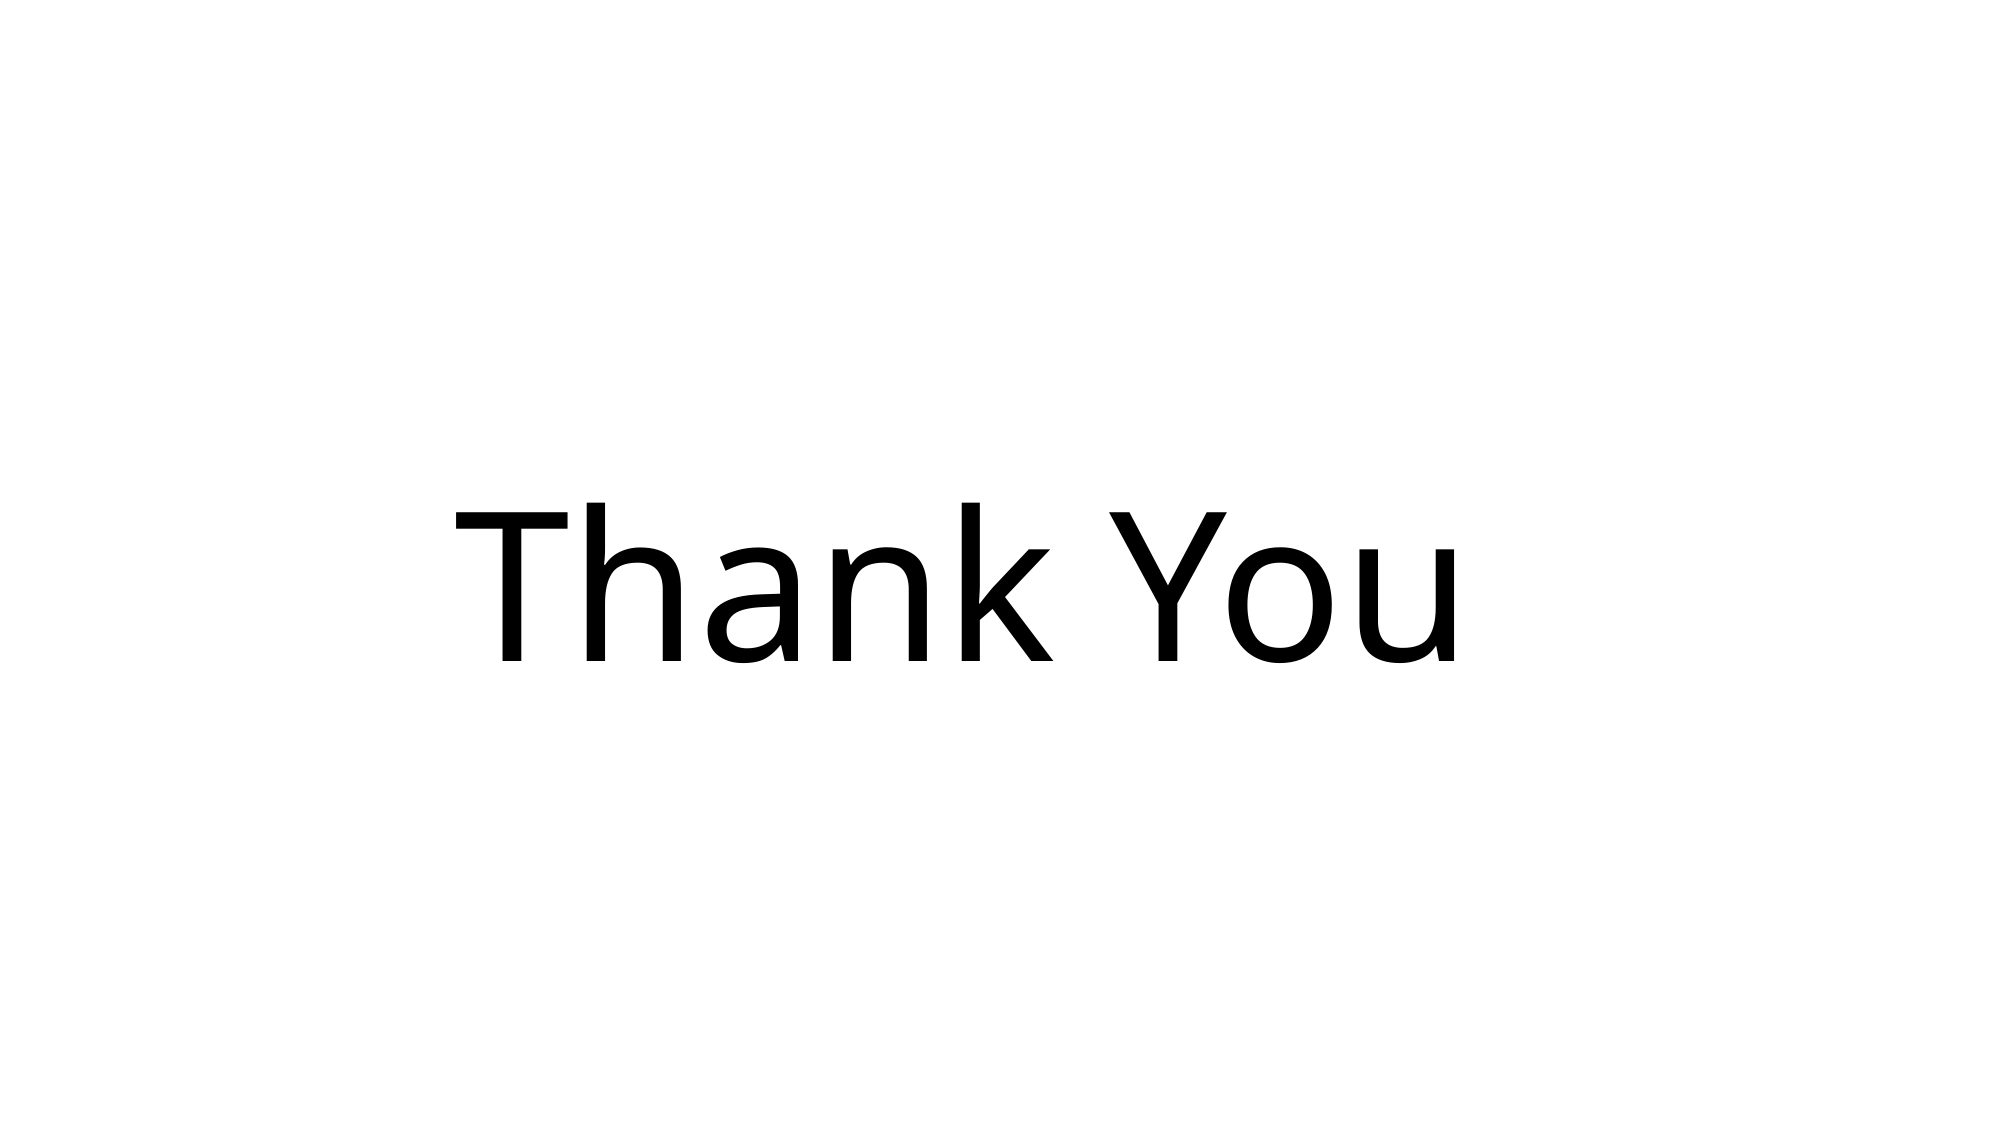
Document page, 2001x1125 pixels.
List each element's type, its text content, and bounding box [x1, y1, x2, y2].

text_box Thank You [439, 428, 1561, 711]
